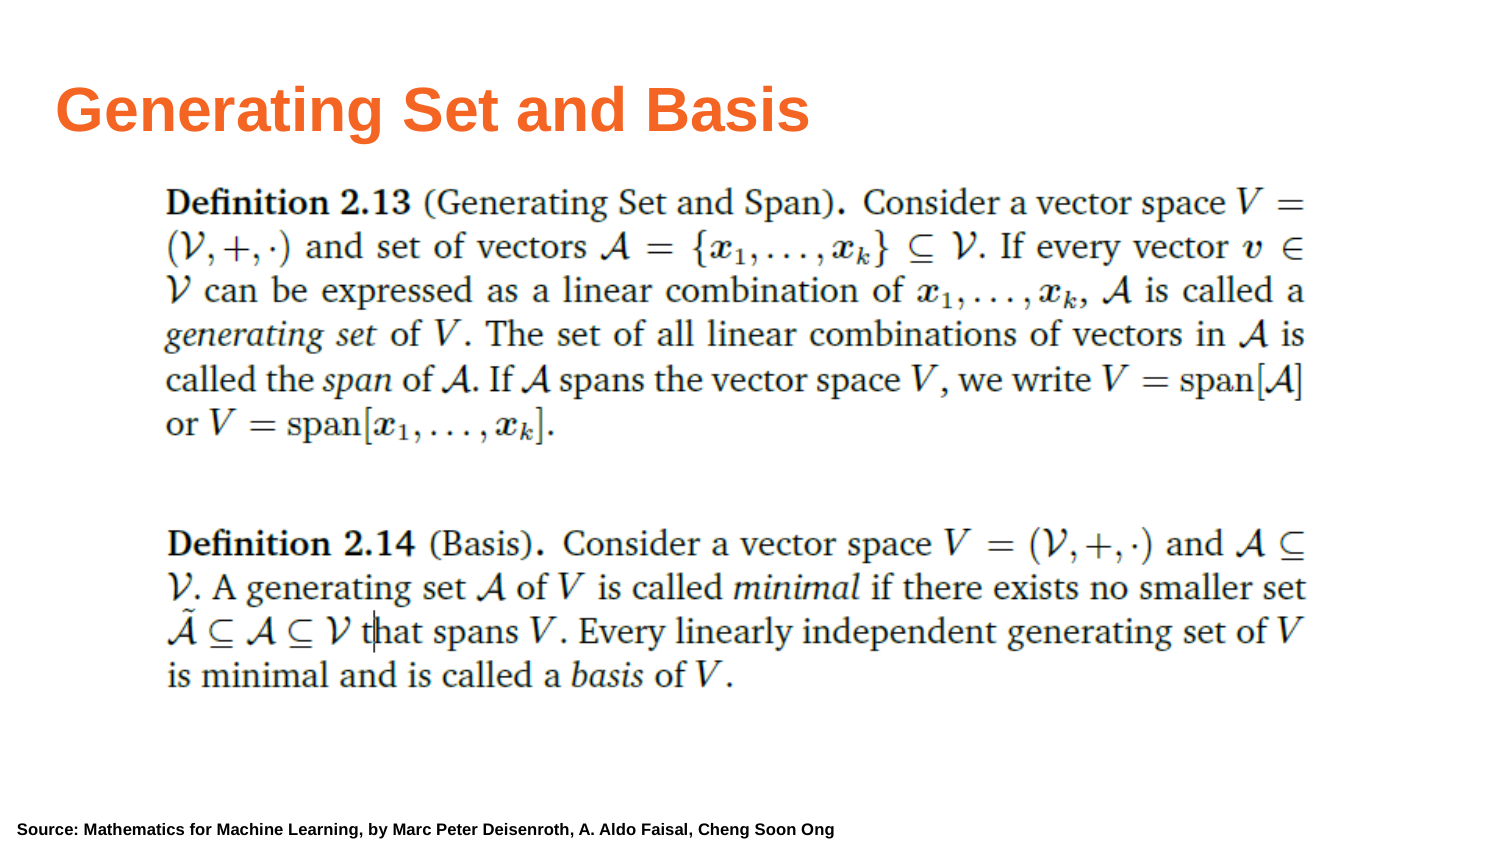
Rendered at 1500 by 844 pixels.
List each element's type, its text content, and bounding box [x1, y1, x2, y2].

picture [161, 180, 1319, 448]
text_box Source: Mathematics for Machine Learning, by Marc Peter Deisenroth, A. Aldo Faisal, Cheng Soon Ong [2, 801, 1383, 844]
picture [161, 518, 1319, 703]
title Generating Set and Basis [40, 54, 1500, 181]
